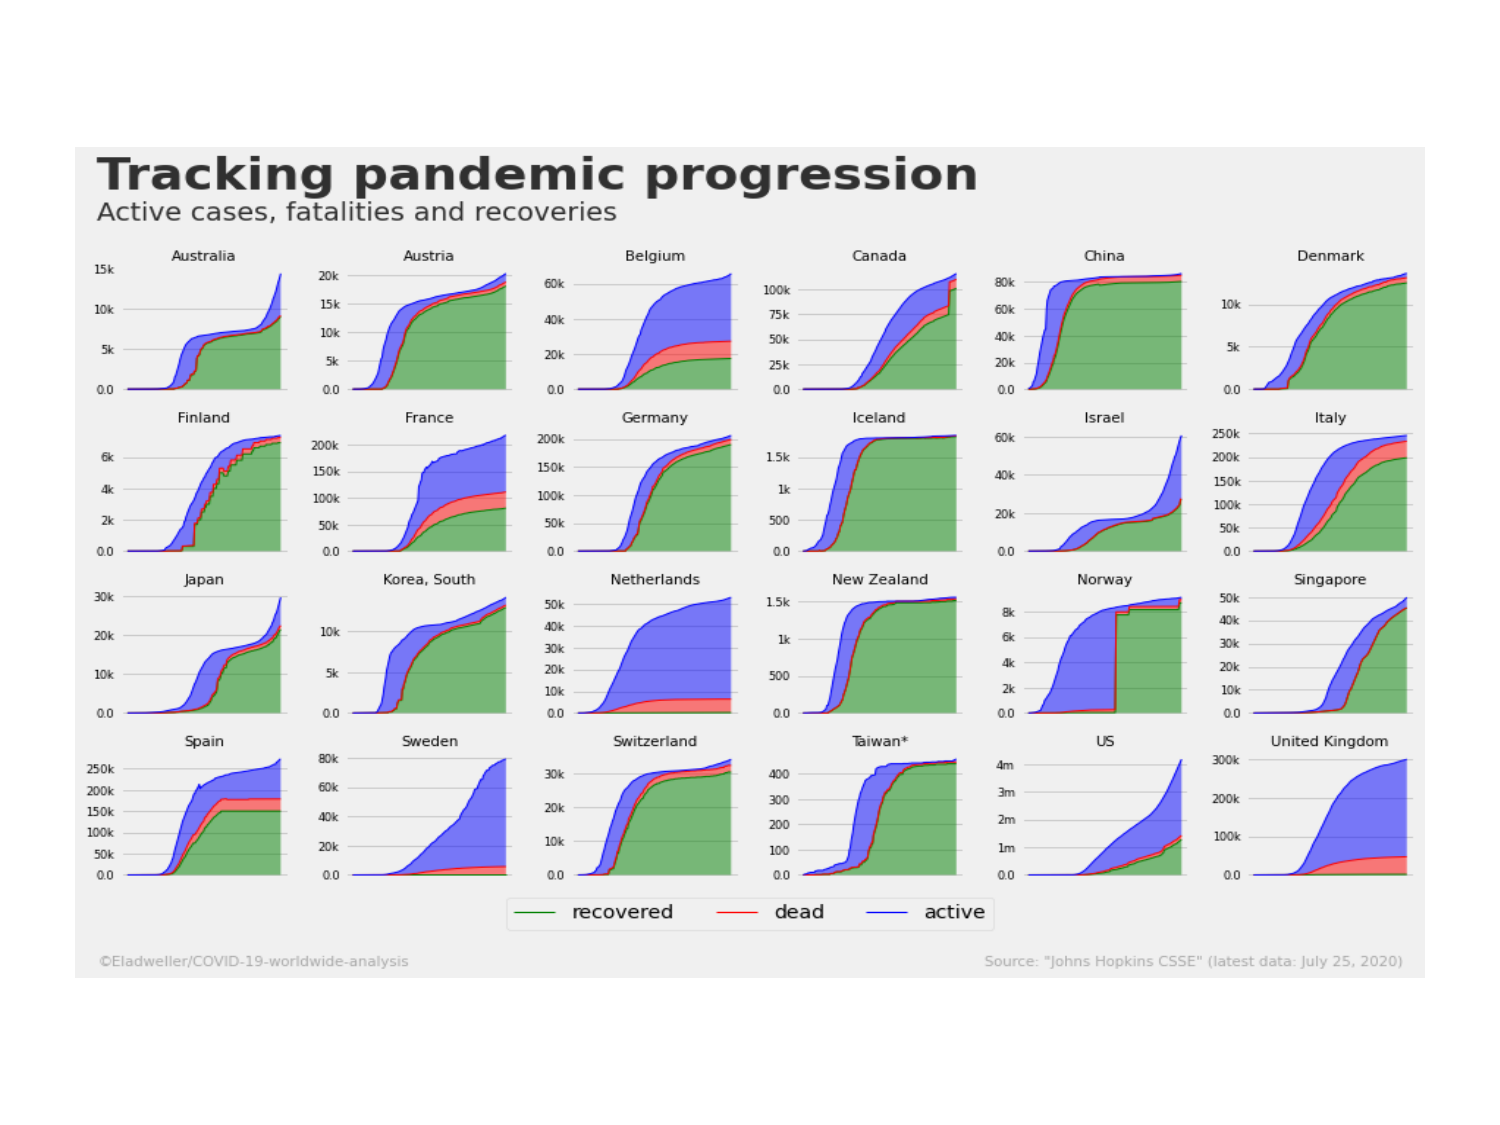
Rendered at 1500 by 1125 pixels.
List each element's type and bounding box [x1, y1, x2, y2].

picture [74, 146, 1426, 979]
